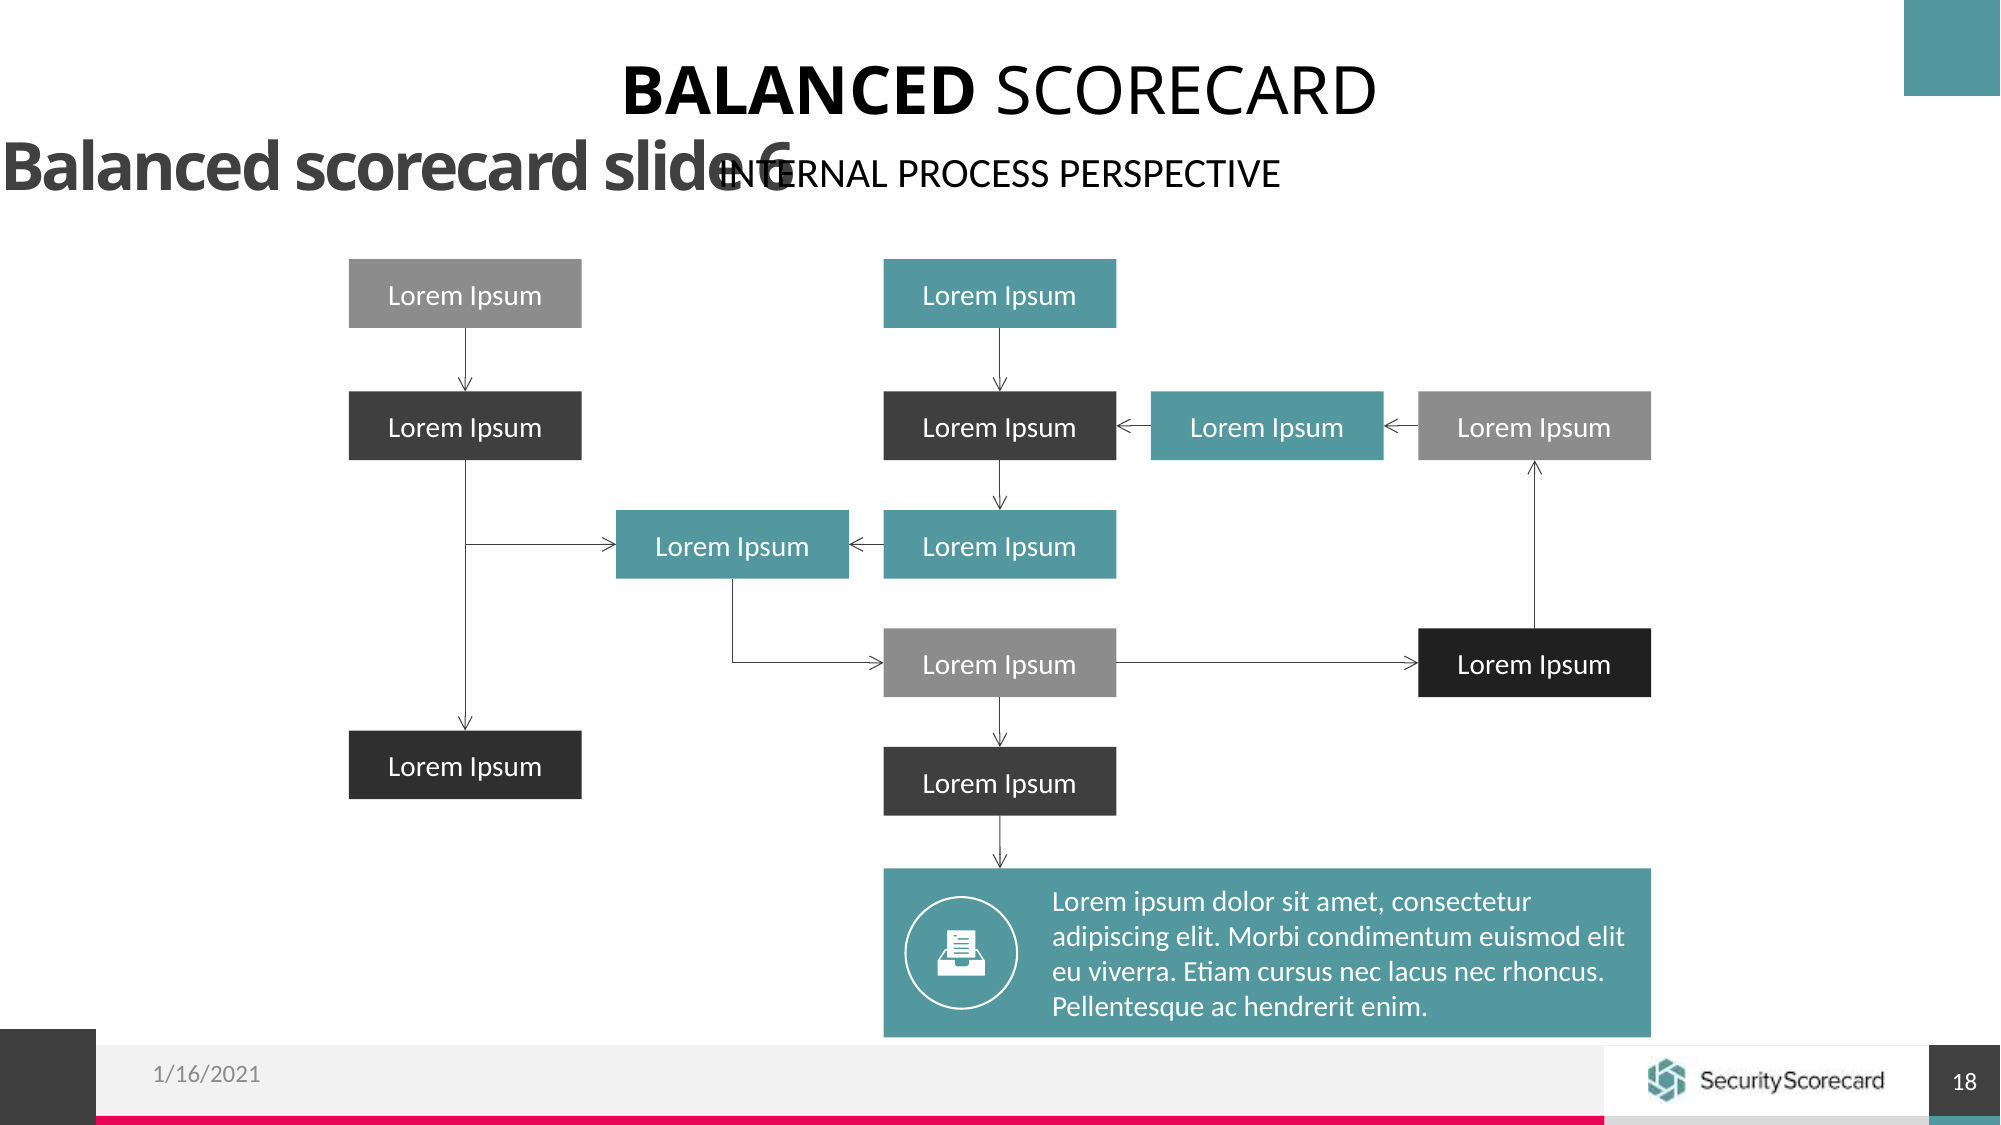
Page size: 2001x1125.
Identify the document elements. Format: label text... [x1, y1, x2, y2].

text_box 18 [1929, 1045, 2000, 1116]
text_box Lorem Ipsum [615, 509, 850, 580]
text_box Lorem ipsum dolor sit amet, consectetur adipiscing elit. Morbi condimentum euismod elit eu viverra. Etiam cursus nec lacus nec rhoncus. Pellentesque ac hendrerit enim. [1052, 882, 1627, 1023]
text_box Lorem Ipsum [1417, 390, 1652, 461]
text_box [0, 1028, 97, 1125]
picture [1648, 1056, 1885, 1104]
title Balanced scorecard slide 6 [0, 59, 1725, 278]
text_box INTERNAL PROCESS PERSPECTIVE [240, 145, 1760, 196]
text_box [766, 545, 851, 697]
text_box Lorem Ipsum [882, 627, 1117, 698]
text_box [904, 896, 1019, 1010]
text_box Lorem Ipsum [1150, 390, 1385, 461]
text_box Lorem Ipsum [348, 258, 583, 329]
text_box Lorem Ipsum [348, 390, 583, 461]
text_box BALANCED SCORECARD [240, 48, 1760, 129]
text_box Lorem Ipsum [882, 509, 1117, 580]
text_box Lorem Ipsum [1417, 627, 1652, 698]
text_box Lorem Ipsum [348, 729, 583, 800]
text_box Lorem Ipsum [882, 390, 1117, 461]
text_box Lorem Ipsum [882, 746, 1117, 817]
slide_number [137, 1042, 588, 1103]
text_box Lorem Ipsum [882, 258, 1117, 329]
text_box [1903, 0, 2000, 97]
text_box [882, 867, 1652, 1038]
